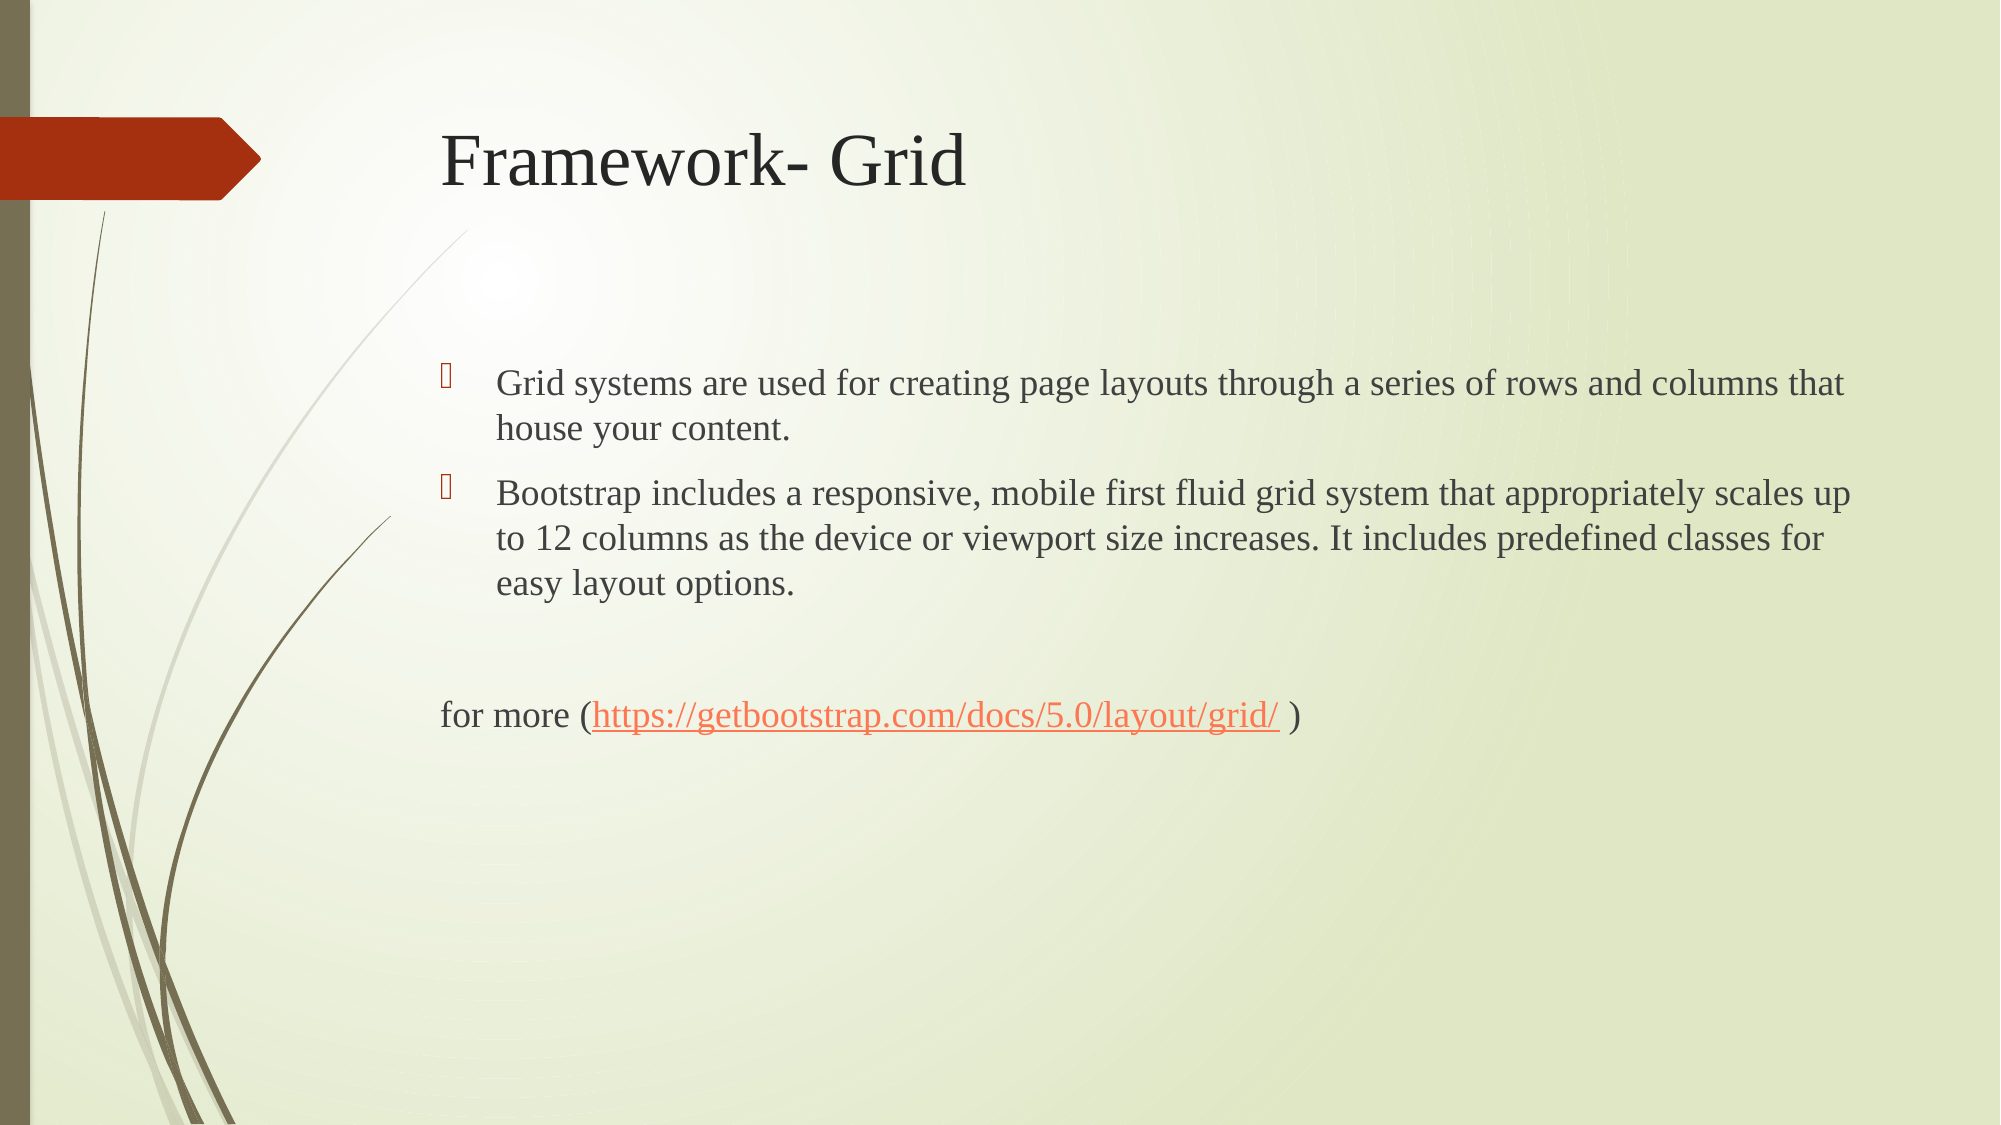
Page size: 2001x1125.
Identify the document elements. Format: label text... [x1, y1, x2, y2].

list Grid systems are used for creating page layouts through a series of rows and columns that house your content. Bootstrap includes a responsive, mobile first fluid grid system that appropriately scales up to 12 columns as the device or viewport size increases. It includes predefined classes for easy layout options. for more (https://getbootstrap.com/docs/5.0/layout/grid/ ) [424, 350, 1888, 970]
title Framework- Grid [425, 102, 1888, 313]
